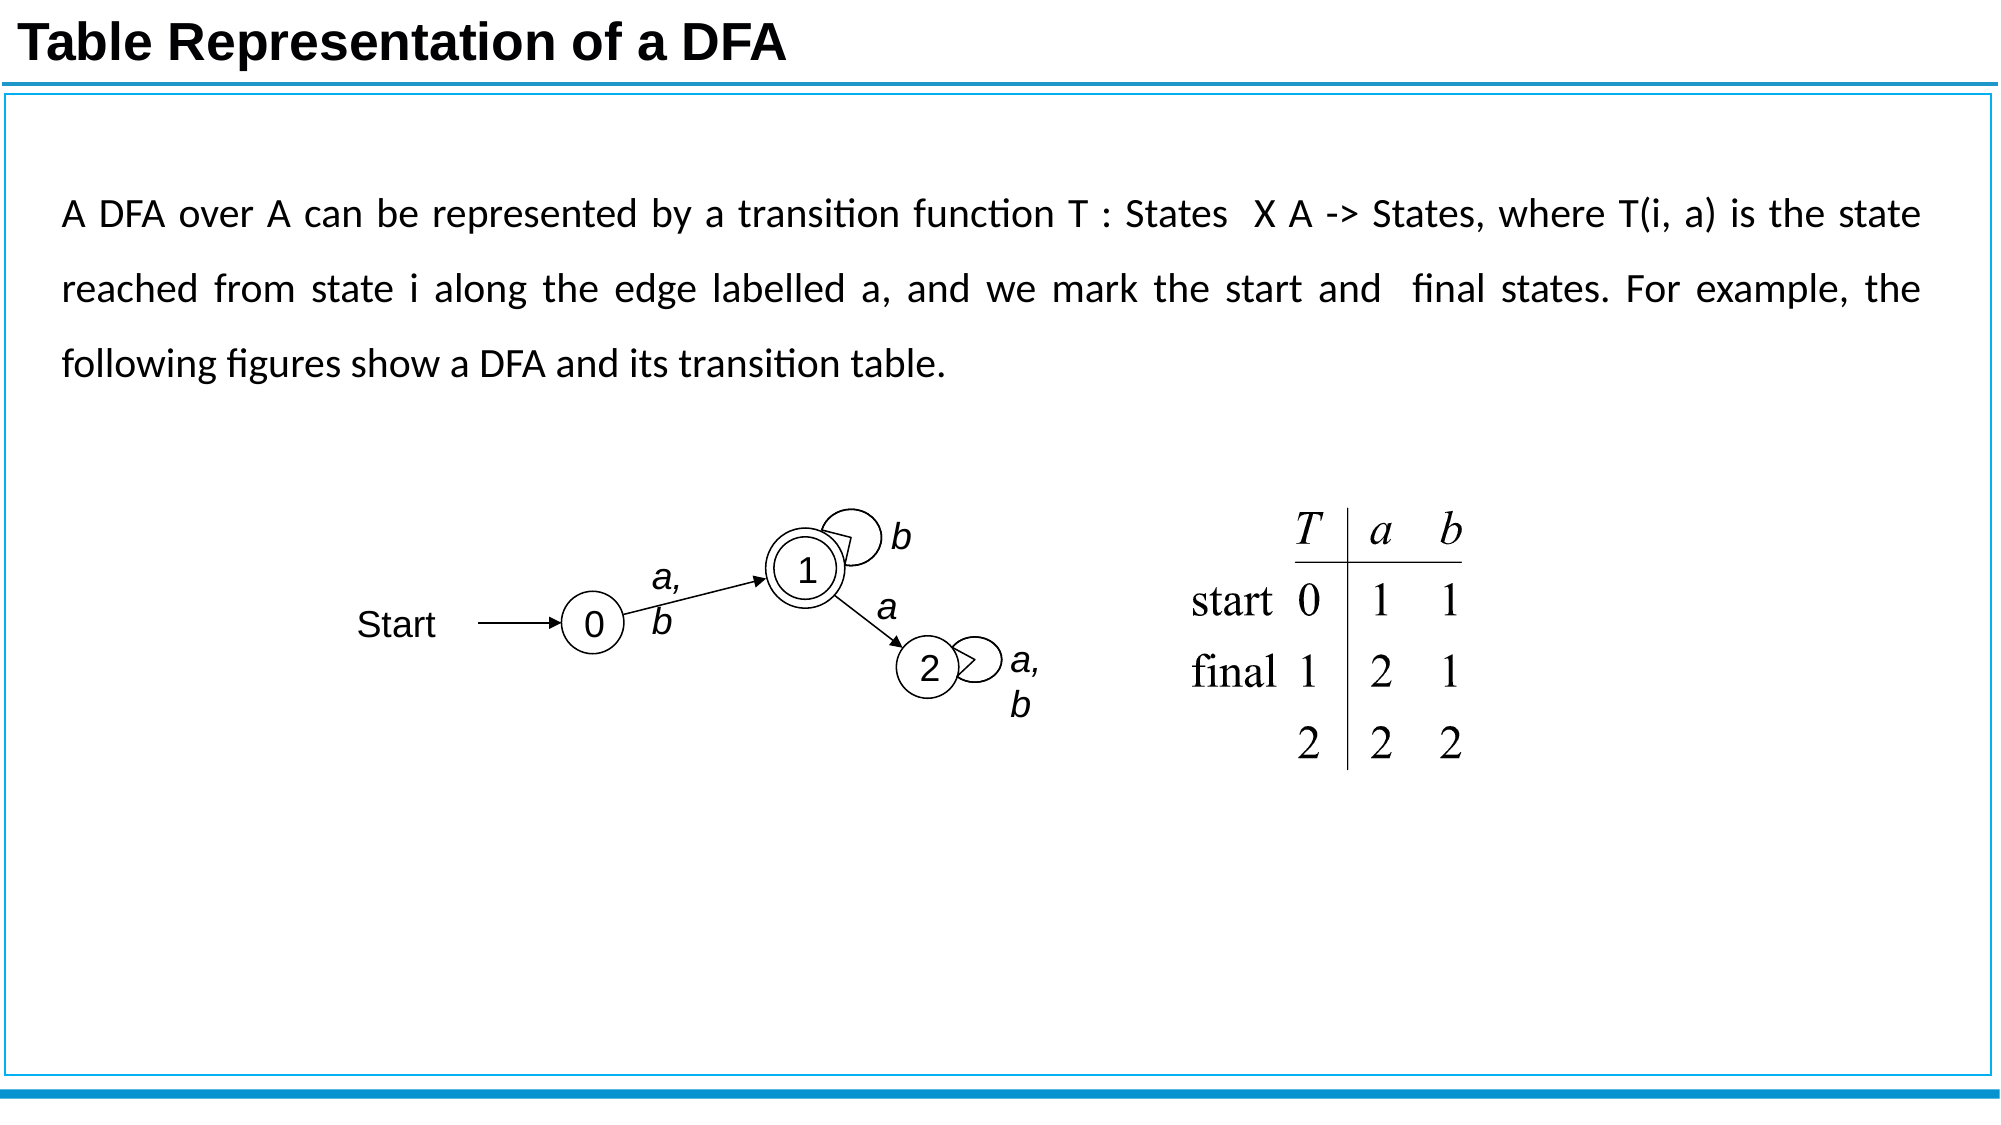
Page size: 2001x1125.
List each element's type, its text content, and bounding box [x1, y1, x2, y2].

text_box Table Representation of a DFA [14, 7, 1198, 72]
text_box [341, 504, 1467, 774]
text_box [4, 78, 1991, 1076]
text_box [0, 1089, 2000, 1099]
